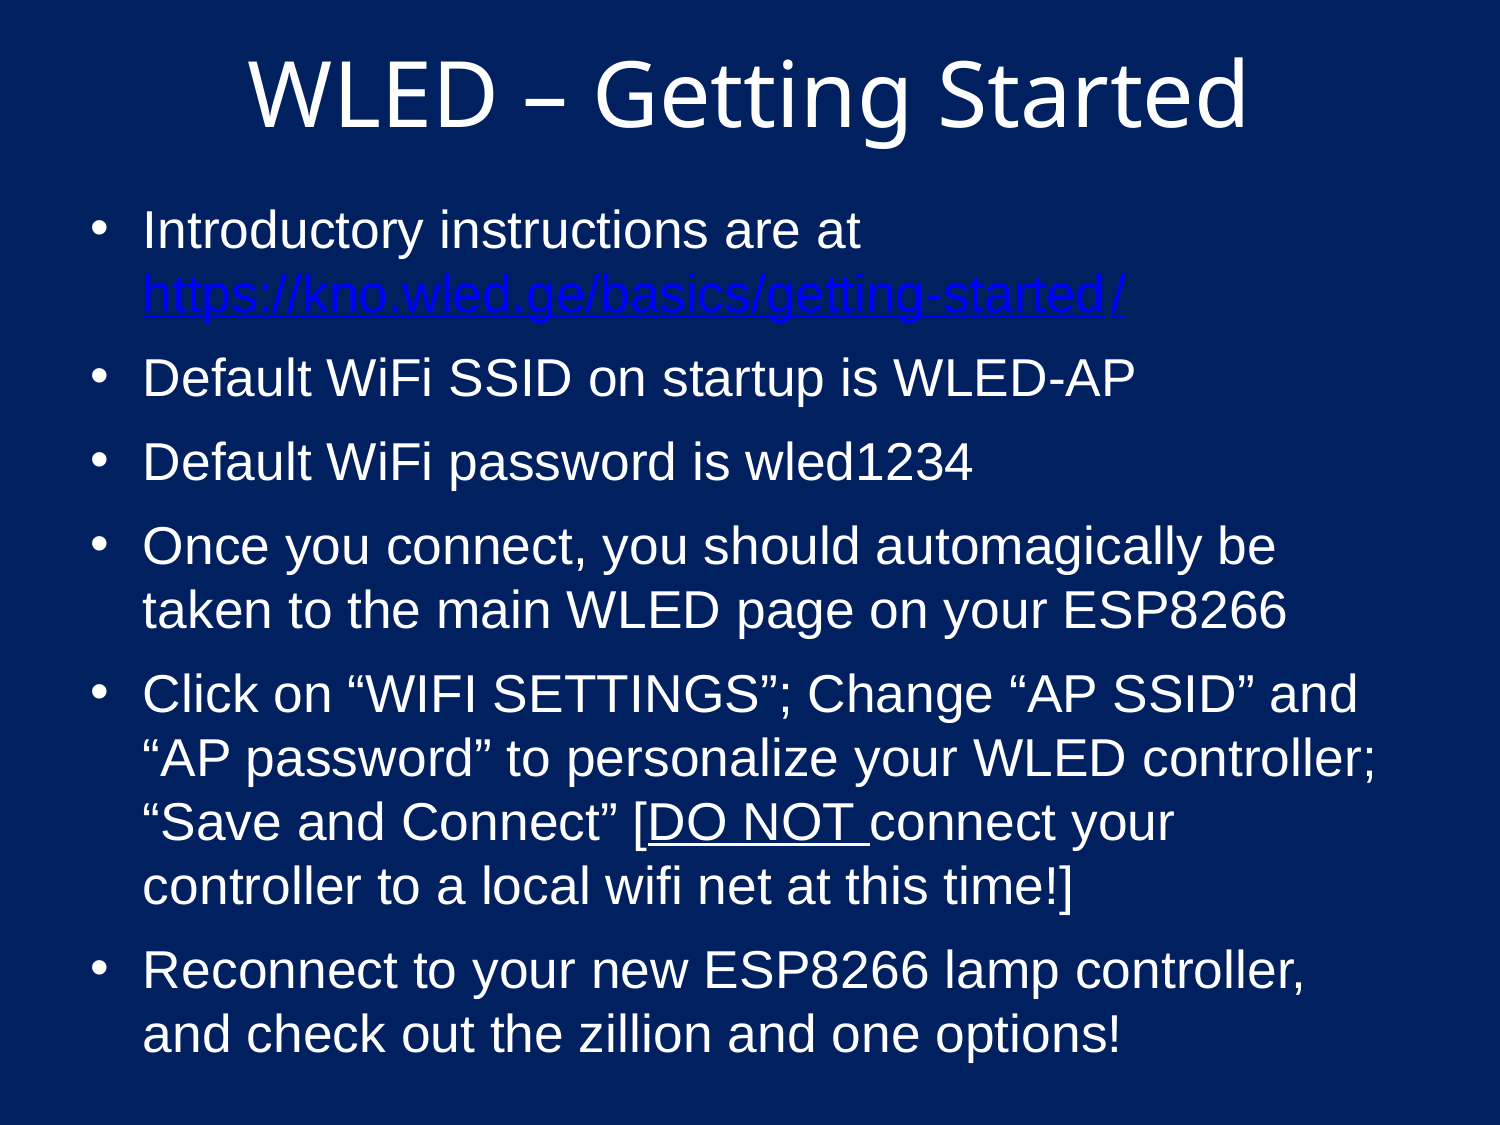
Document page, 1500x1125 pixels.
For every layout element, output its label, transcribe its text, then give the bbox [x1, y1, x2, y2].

list Introductory instructions are at https://kno.wled.ge/basics/getting-started/ Default WiFi SSID on startup is WLED-AP Default WiFi password is wled1234 Once you connect, you should automagically be taken to the main WLED page on your ESP8266 Click on “WIFI SETTINGS”; Change “AP SSID” and “AP password” to personalize your WLED controller; “Save and Connect” [DO NOT connect your controller to a local wifi net at this time!] Reconnect to your new ESP8266 lamp controller, and check out the zillion and one options! [75, 187, 1425, 1075]
title WLED – Getting Started [75, 45, 1425, 138]
